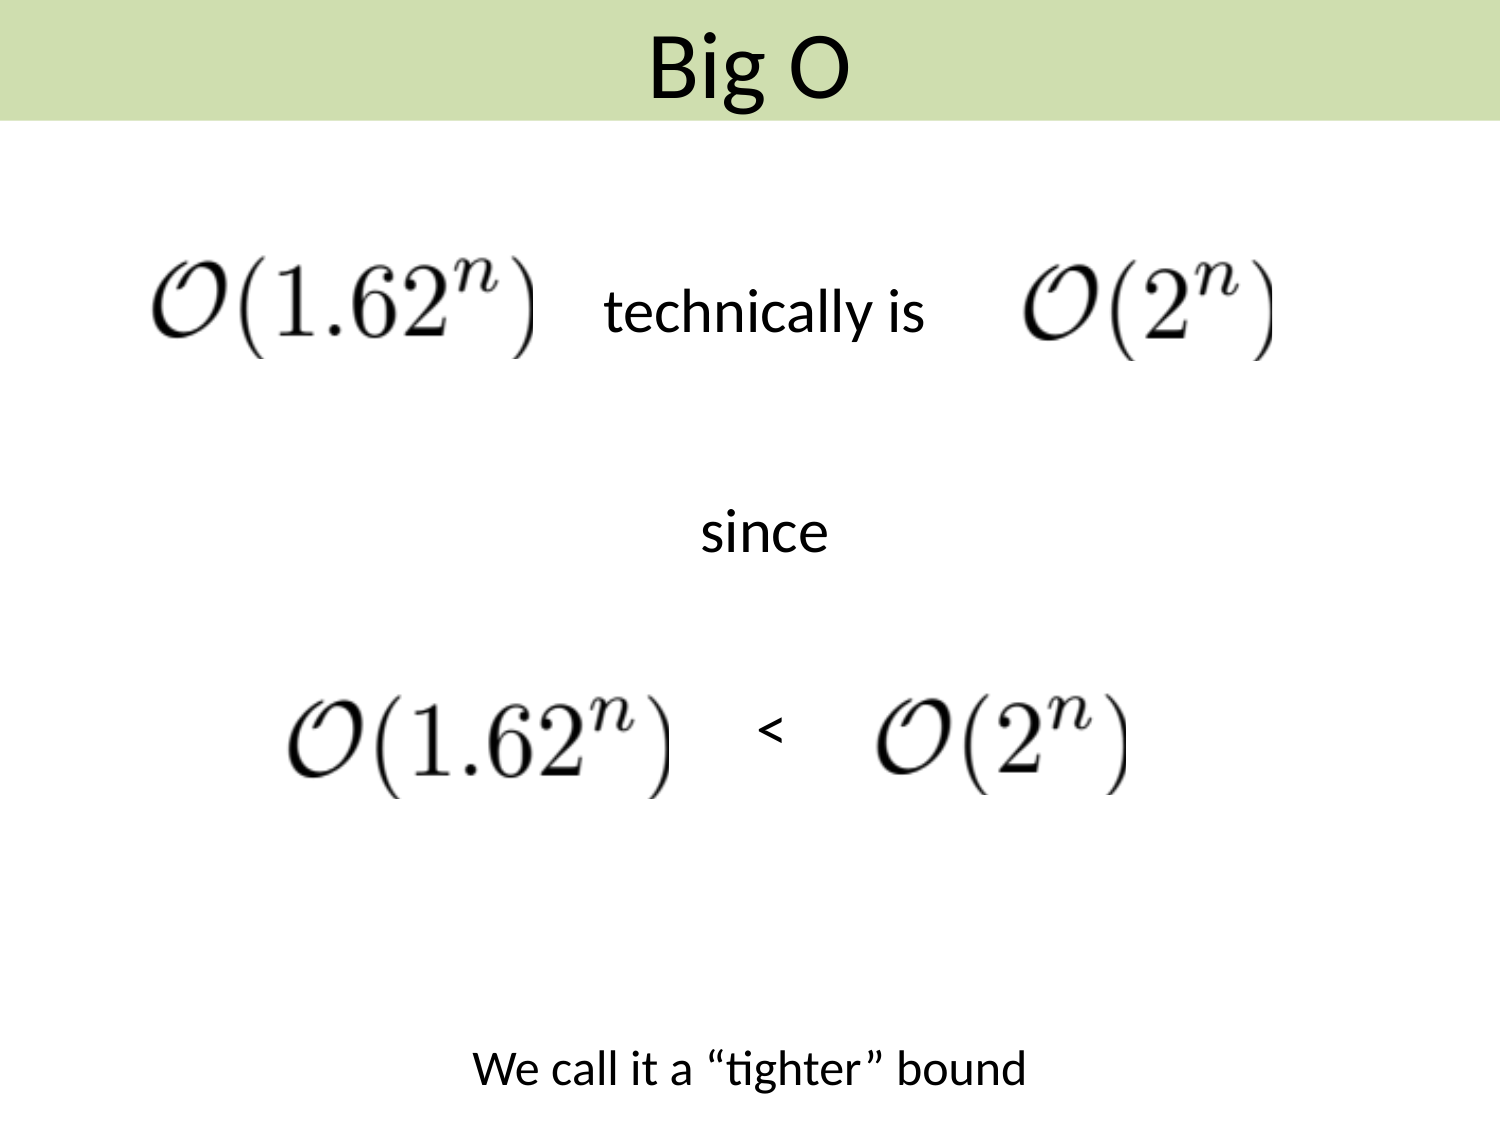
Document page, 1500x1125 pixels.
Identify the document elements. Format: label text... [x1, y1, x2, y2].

picture [128, 253, 534, 359]
text_box since [685, 482, 845, 573]
picture [990, 243, 1273, 362]
text_box We call it a “tighter” bound [0, 1028, 1500, 1103]
picture [844, 676, 1126, 795]
text_box technically is [588, 262, 942, 353]
text_box Big O [0, 0, 1500, 121]
picture [264, 693, 670, 799]
text_box < [741, 680, 803, 771]
